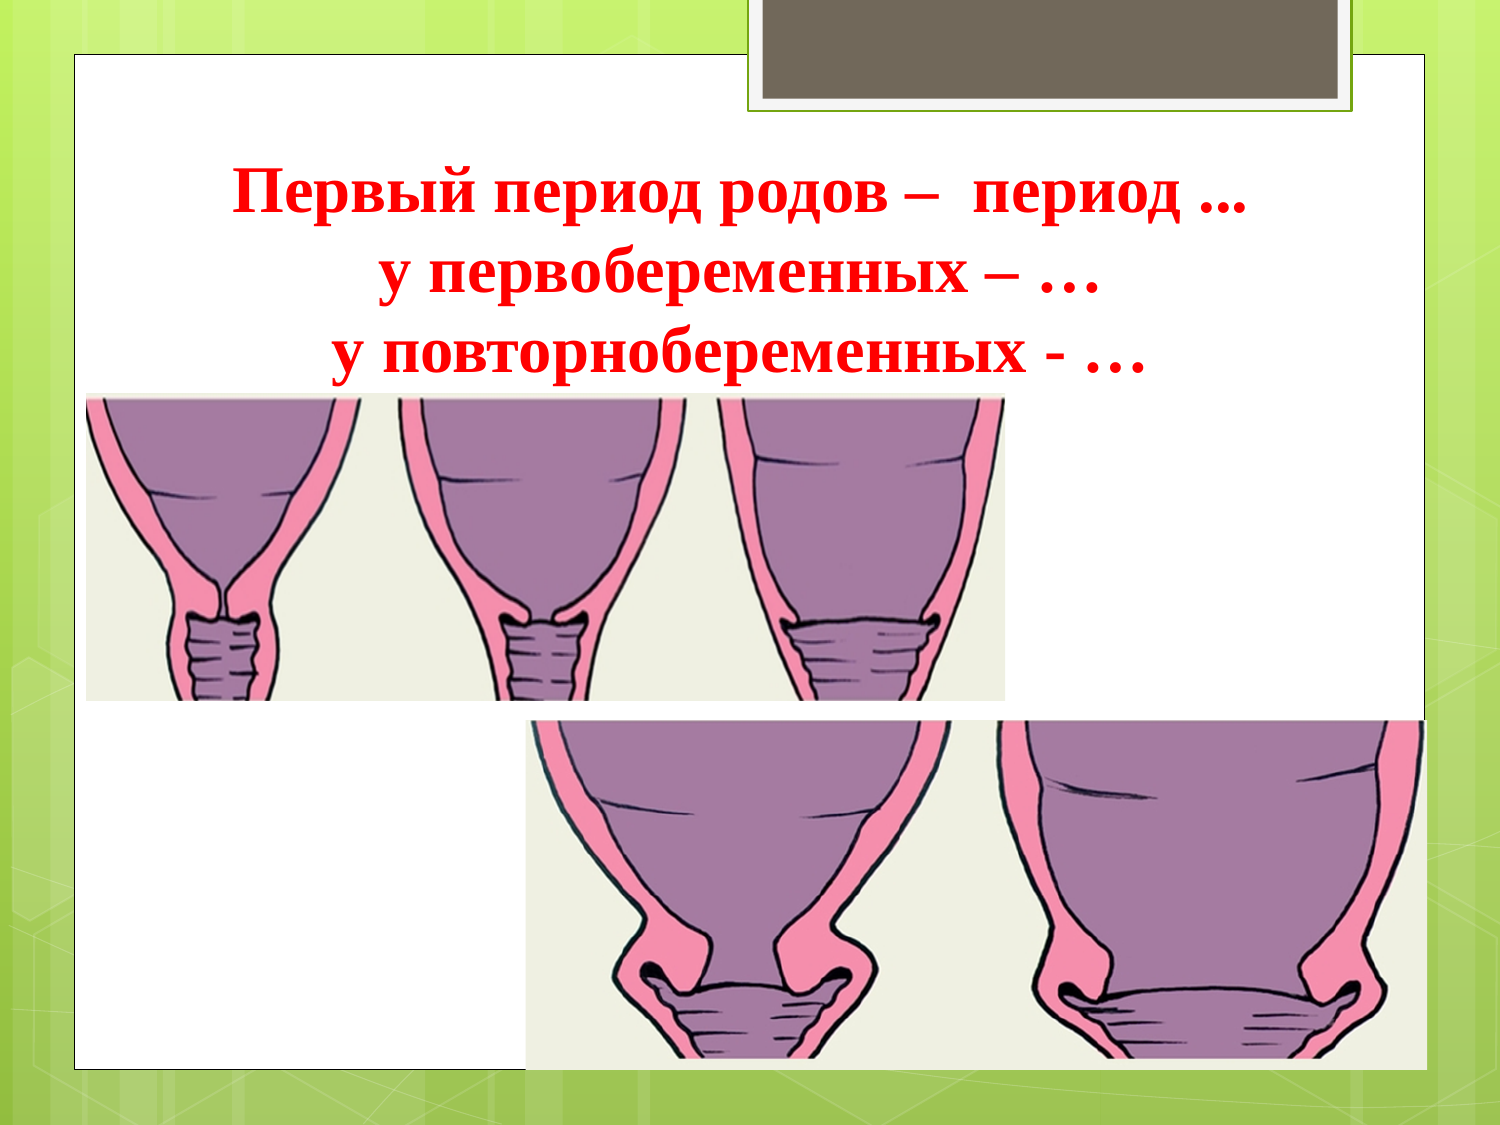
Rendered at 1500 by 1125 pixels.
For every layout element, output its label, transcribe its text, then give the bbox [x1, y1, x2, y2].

picture [525, 719, 1428, 1070]
picture [85, 393, 1006, 701]
title Первый период родов – период ... у первобеременных – … у повторнобеременных - … [0, 66, 1483, 394]
